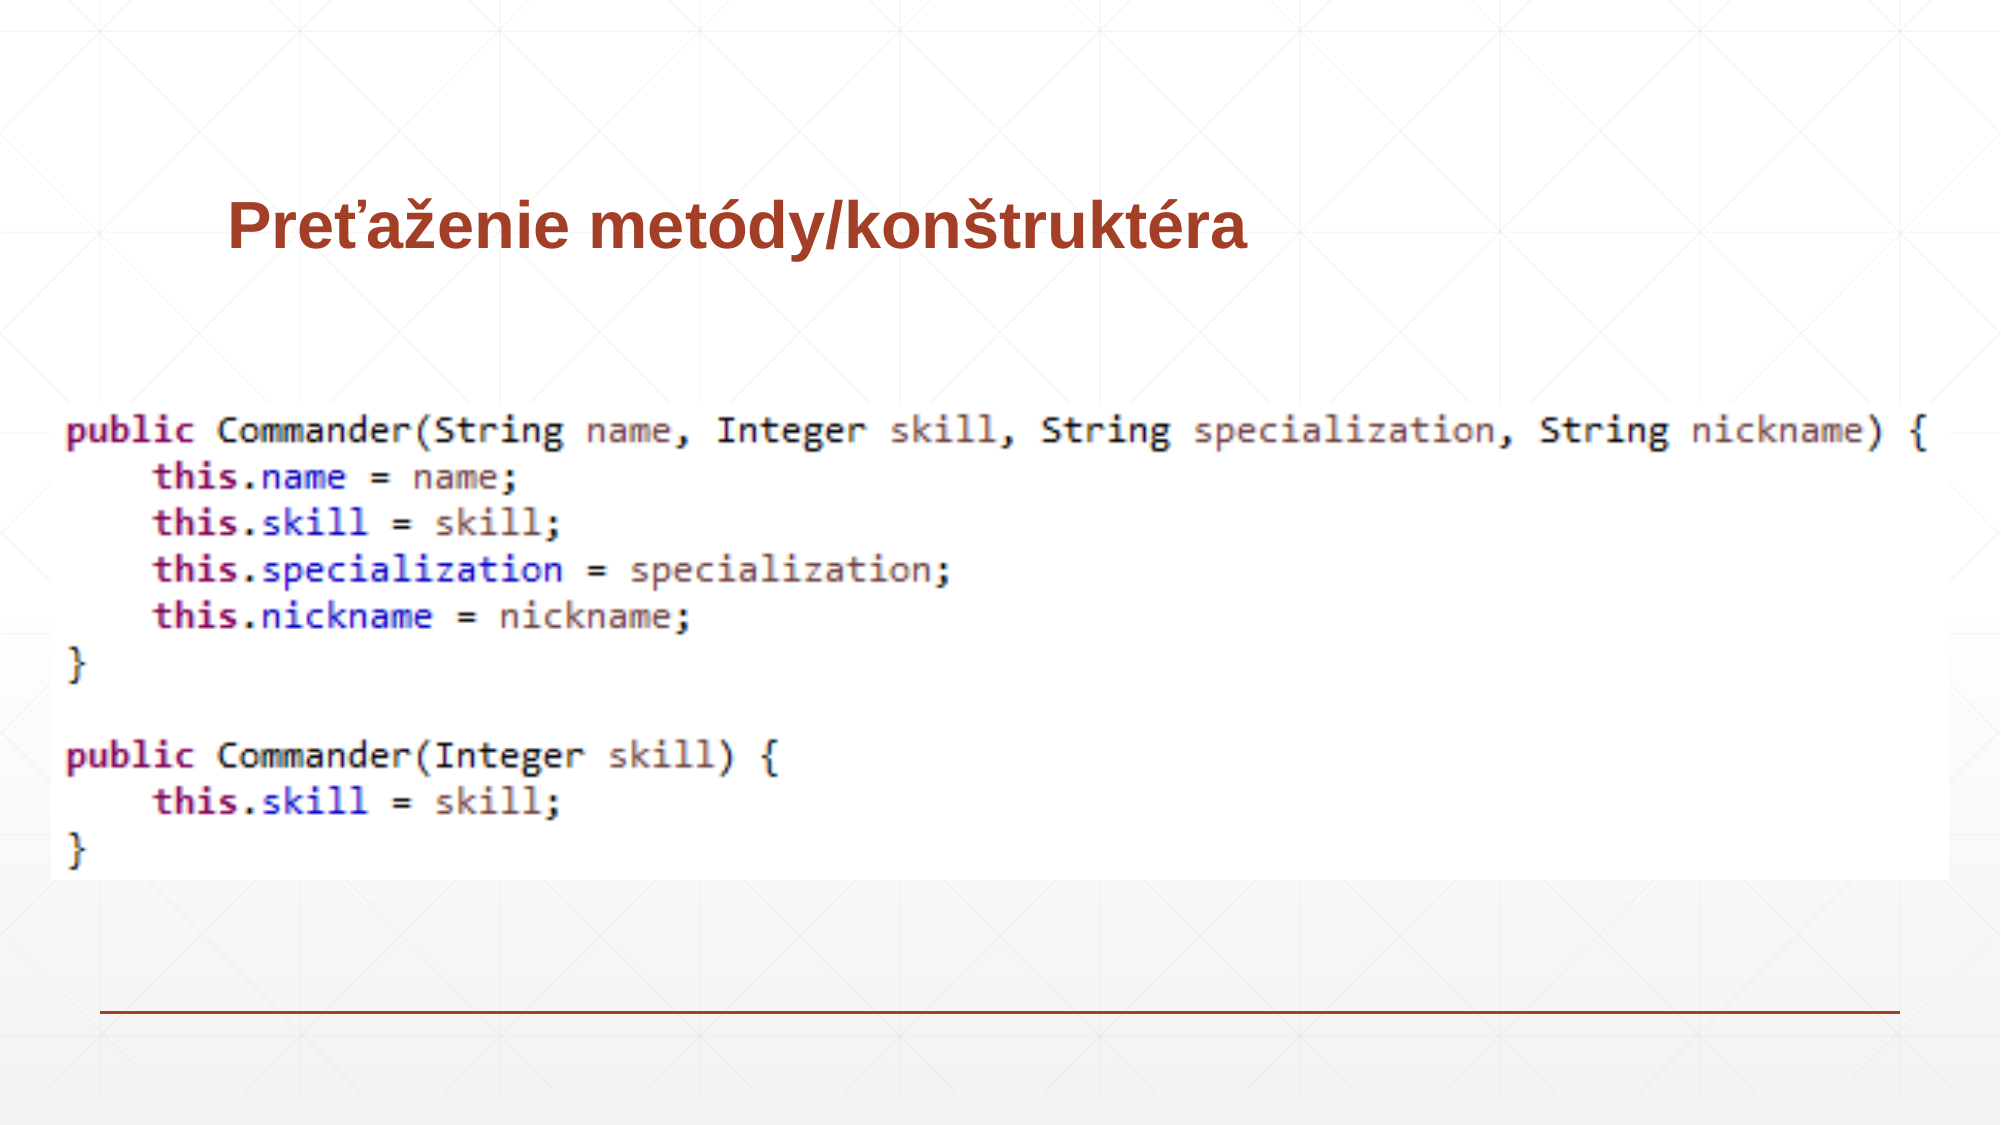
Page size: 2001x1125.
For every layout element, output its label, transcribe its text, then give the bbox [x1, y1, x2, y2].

picture [51, 403, 1949, 880]
title Preťaženie metódy/konštruktéra [212, 82, 1788, 271]
